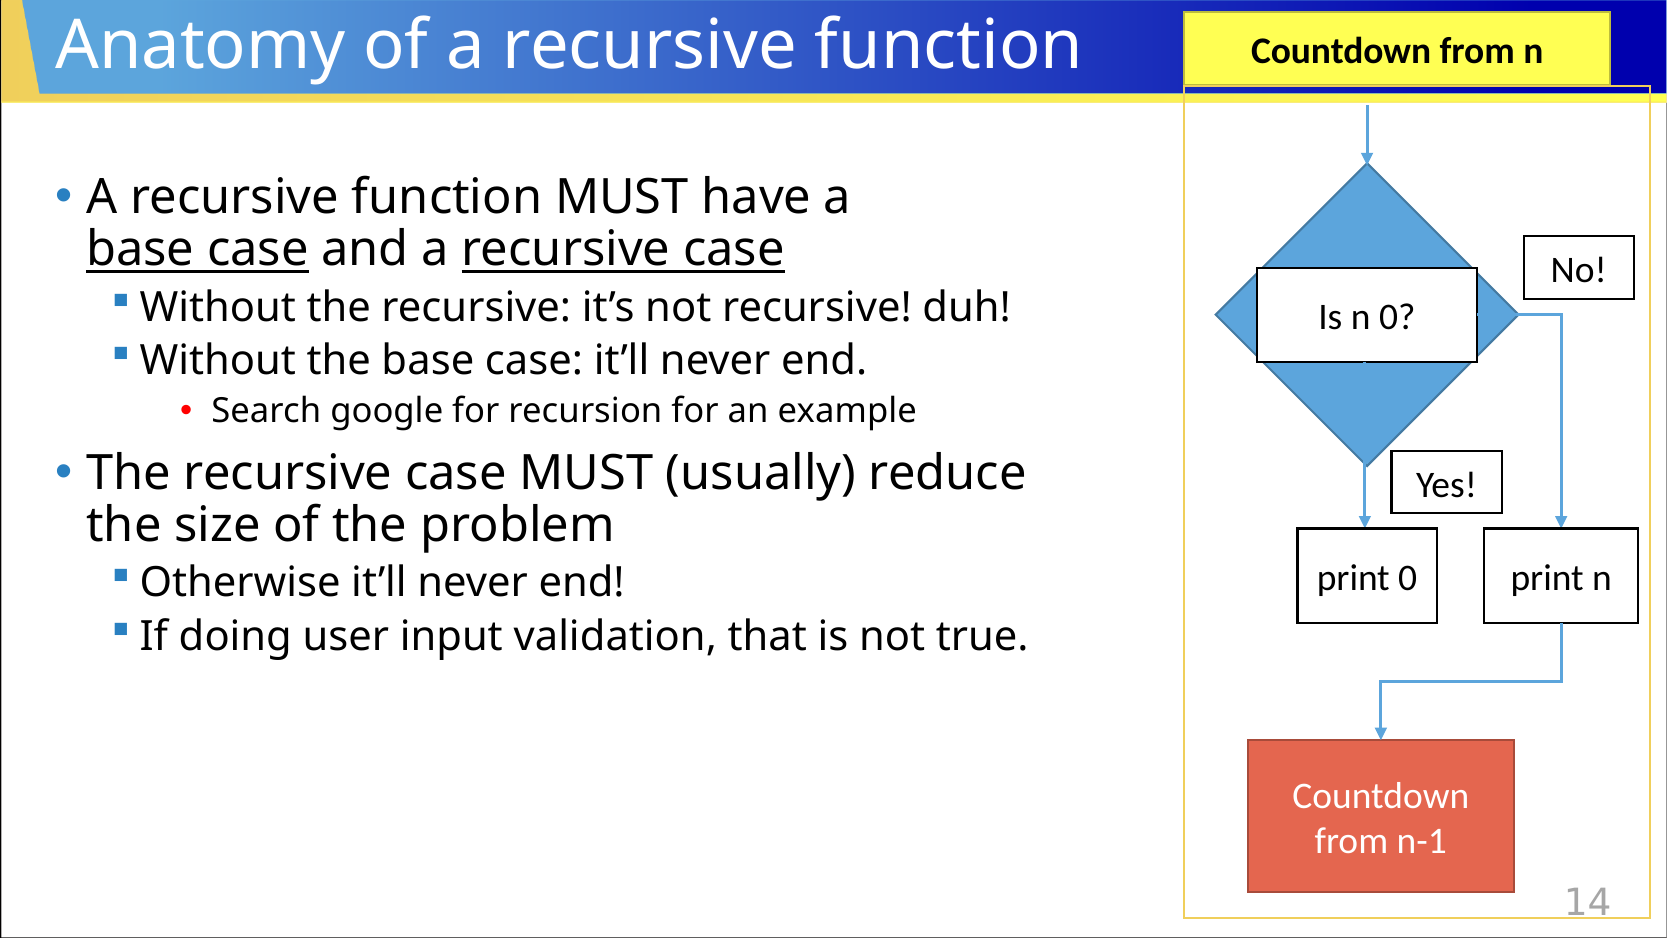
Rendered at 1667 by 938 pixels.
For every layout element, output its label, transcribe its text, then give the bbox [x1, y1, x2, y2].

picture [0, 0, 1667, 938]
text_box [1184, 12, 1650, 919]
slide_number 14 [1525, 919, 1627, 926]
list A recursive function MUST have a base case and a recursive case Without the recursive: it’s not recursive! duh! Without the base case: it’ll never end. Search google for recursion for an example The recursive case MUST (usually) reduce the size of the problem Otherwise it’ll never end! If doing user input validation, that is not true. [40, 163, 1183, 845]
title Anatomy of a recursive function [40, 0, 1650, 94]
